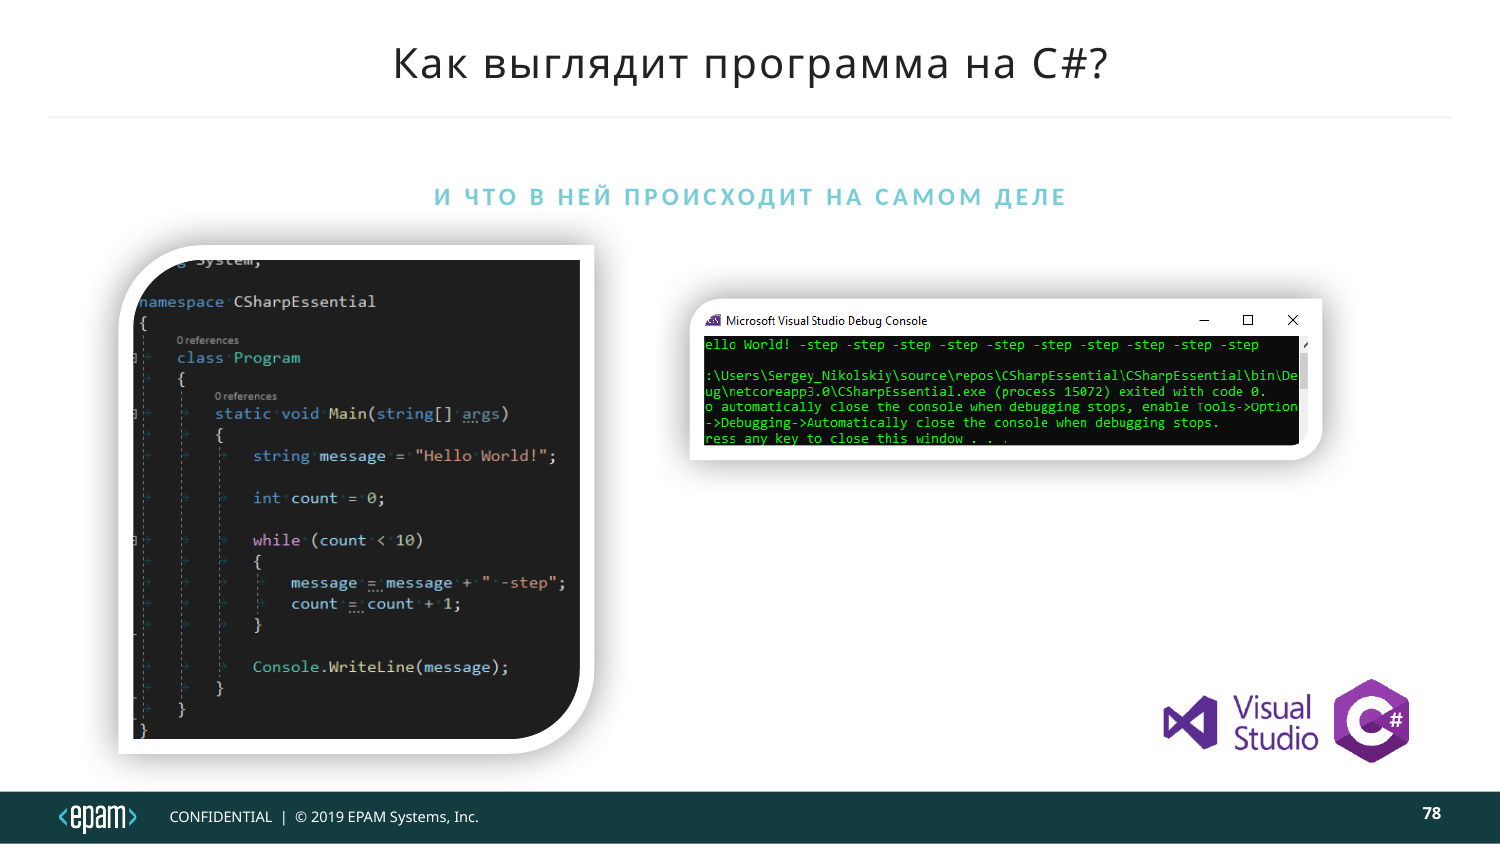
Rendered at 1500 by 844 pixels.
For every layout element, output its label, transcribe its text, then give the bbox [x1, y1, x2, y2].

picture [125, 252, 588, 747]
picture [1140, 650, 1442, 791]
title Как выглядит программа на С#? [59, 37, 1442, 87]
slide_number 78 [1216, 791, 1442, 844]
list И что в ней происходит на самом деле [58, 177, 1442, 234]
picture [696, 305, 1316, 453]
